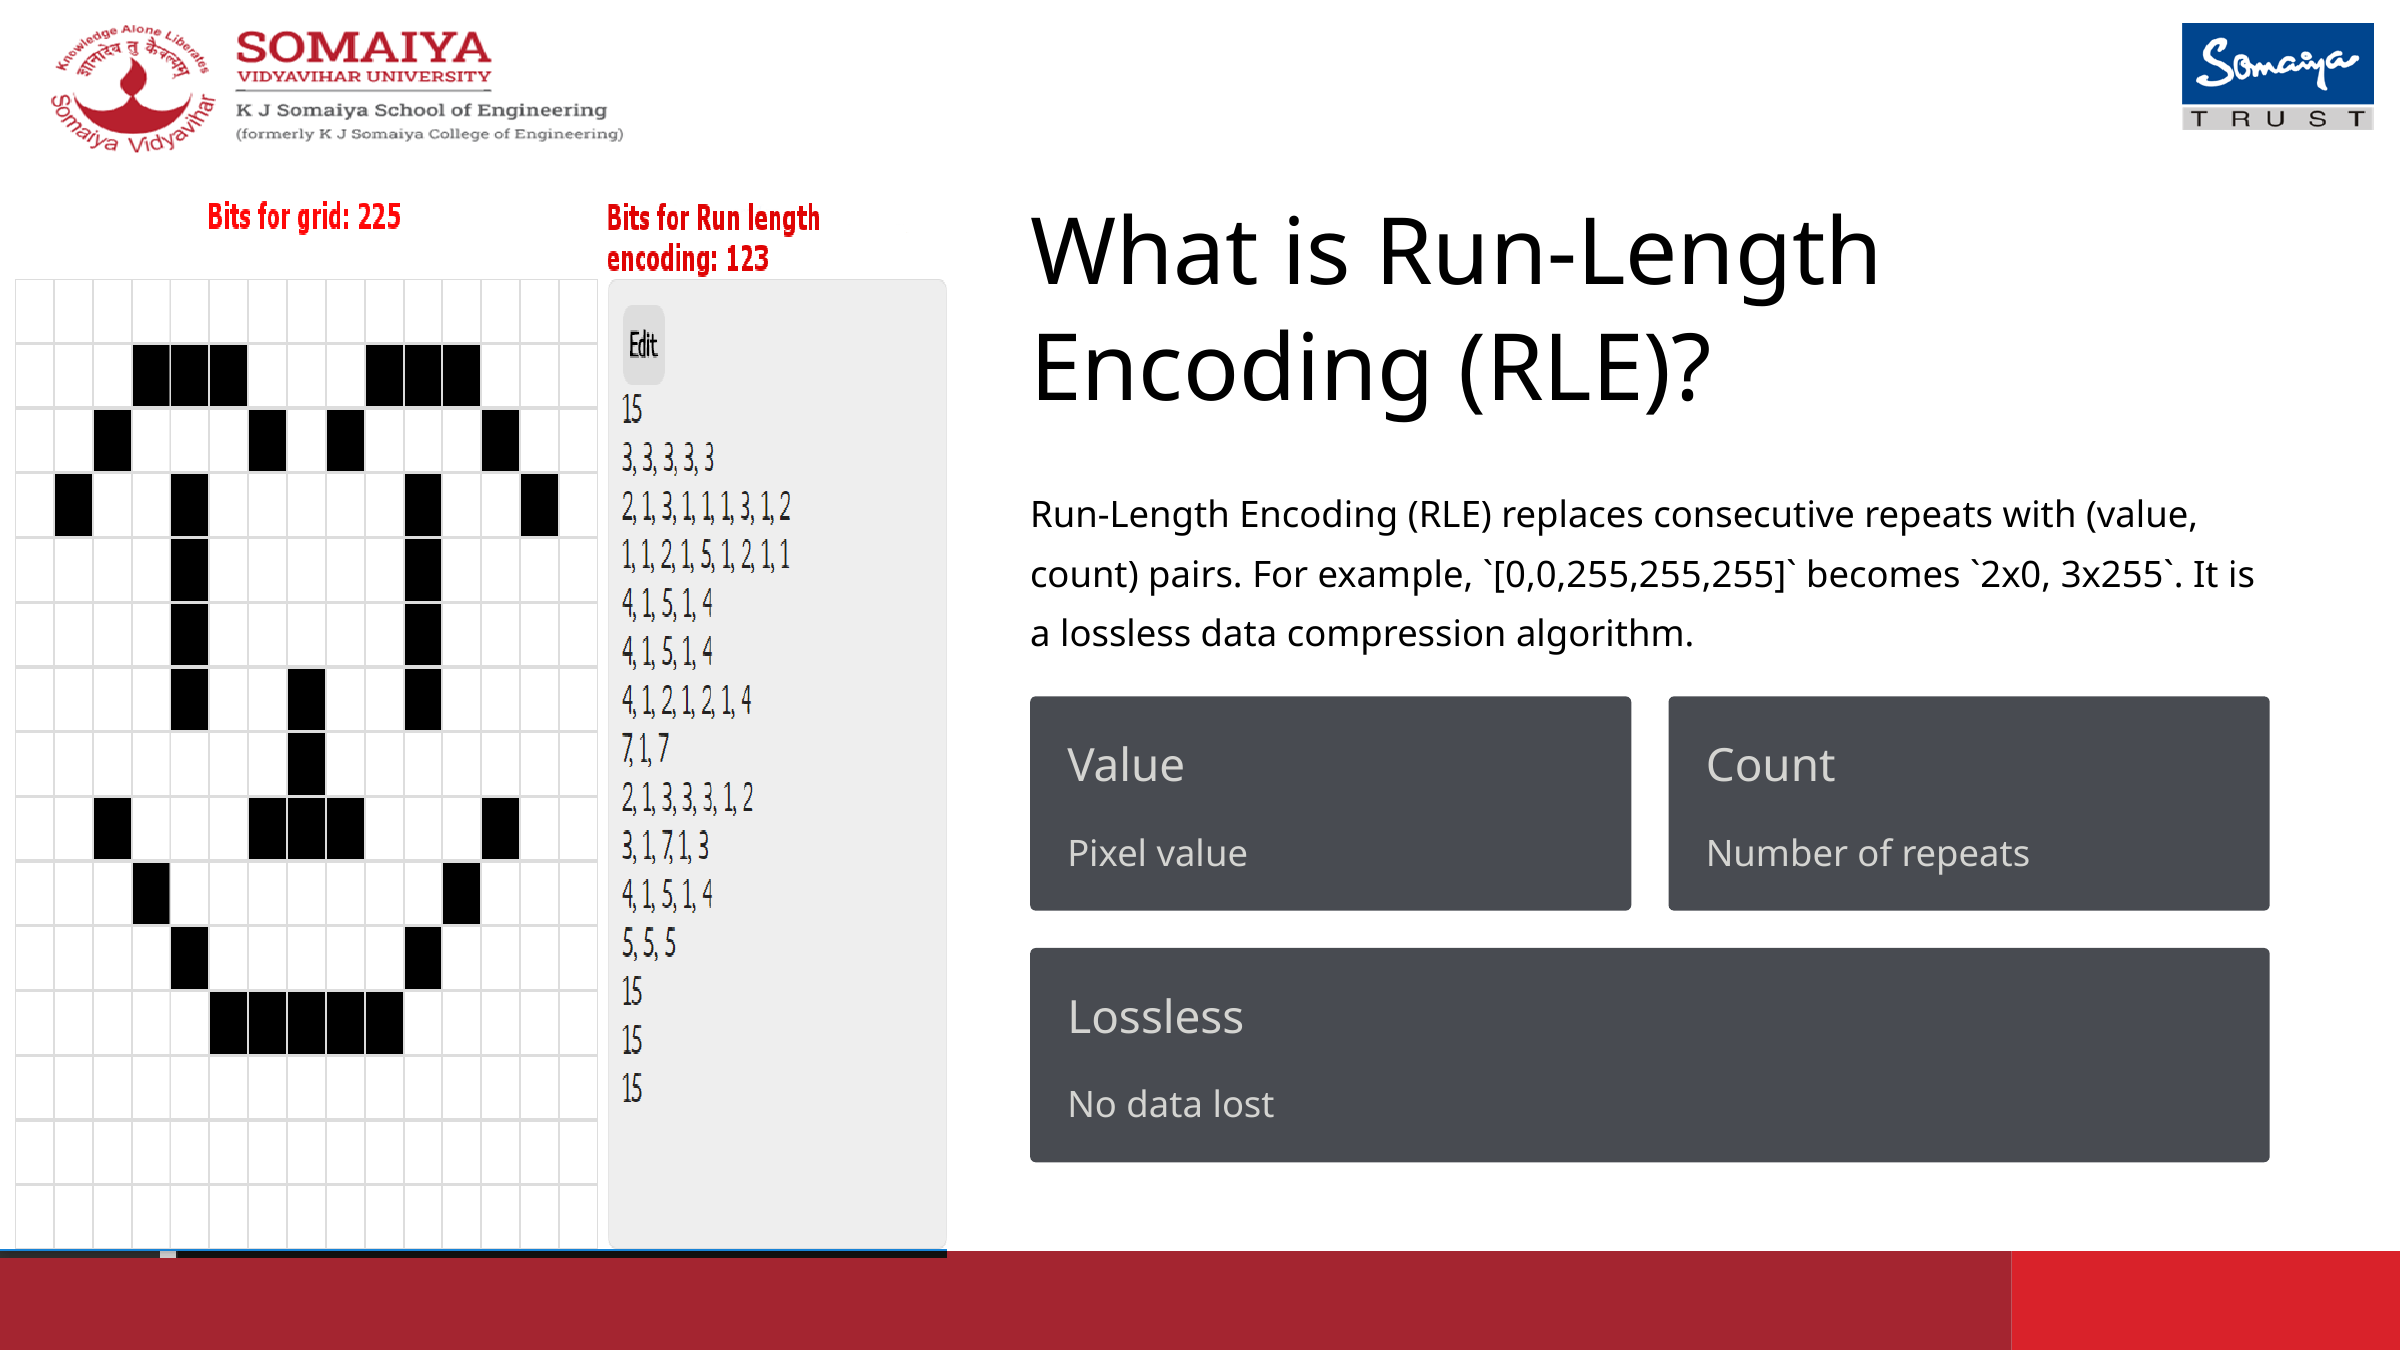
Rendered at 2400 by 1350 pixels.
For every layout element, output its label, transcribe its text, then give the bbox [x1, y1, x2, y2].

text_box Pixel value [1067, 813, 1595, 874]
text_box Lossless [1067, 985, 1533, 1044]
text_box [1030, 947, 2270, 1163]
text_box Number of repeats [1705, 813, 2233, 874]
text_box What is Run-Length Encoding (RLE)? [1030, 187, 2270, 421]
picture [0, 174, 947, 1258]
text_box Run-Length Encoding (RLE) replaces consecutive repeats with (value, count) pairs. For example, `[0,0,255,255,255]` becomes `2x0, 3x255`. It is a lossless data compression algorithm. [1030, 475, 2270, 655]
picture [0, 0, 671, 161]
text_box Count [1705, 733, 2171, 792]
picture [2182, 23, 2374, 130]
text_box [1668, 696, 2270, 911]
text_box Value [1067, 733, 1533, 792]
text_box No data lost [1067, 1065, 2233, 1126]
text_box [1030, 696, 1632, 911]
